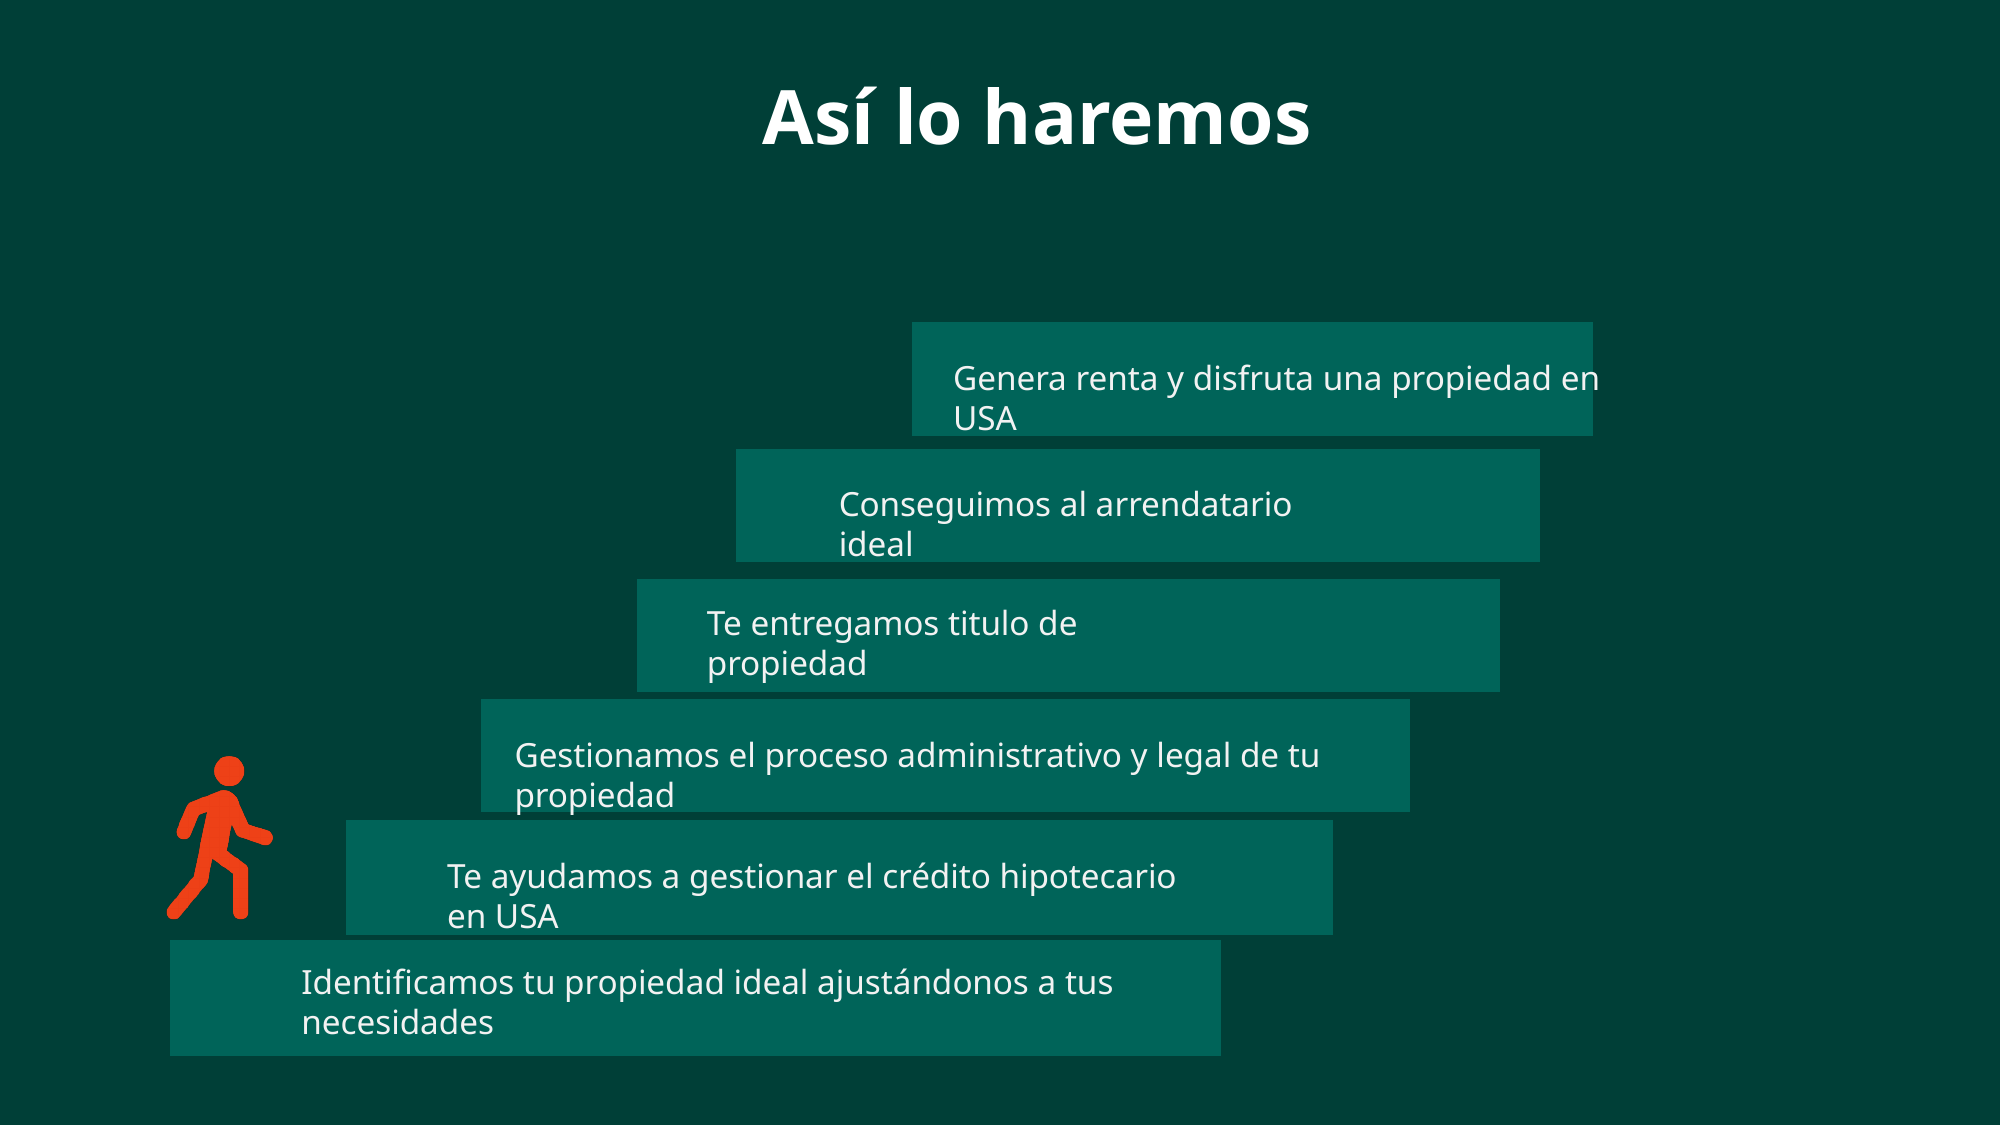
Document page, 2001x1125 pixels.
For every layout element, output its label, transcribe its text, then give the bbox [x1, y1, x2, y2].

text_box [343, 818, 1335, 937]
text_box [479, 696, 1412, 814]
text_box [168, 938, 1223, 1058]
text_box [910, 320, 1595, 438]
text_box [734, 447, 1542, 564]
text_box Te ayudamos a gestionar el crédito hipotecario en USA [432, 848, 1210, 943]
text_box [635, 577, 1502, 694]
text_box Genera renta y disfruta una propiedad en USA [938, 350, 1621, 445]
text_box Así lo haremos [499, 62, 1595, 168]
text_box Identificamos tu propiedad ideal ajustándonos a tus necesidades [286, 953, 1218, 1049]
text_box Gestionamos el proceso administrativo y legal de tu propiedad [499, 726, 1392, 822]
picture [128, 746, 311, 929]
text_box Te entregamos titulo de propiedad [692, 594, 1200, 689]
text_box Conseguimos al arrendatario ideal [824, 475, 1346, 571]
